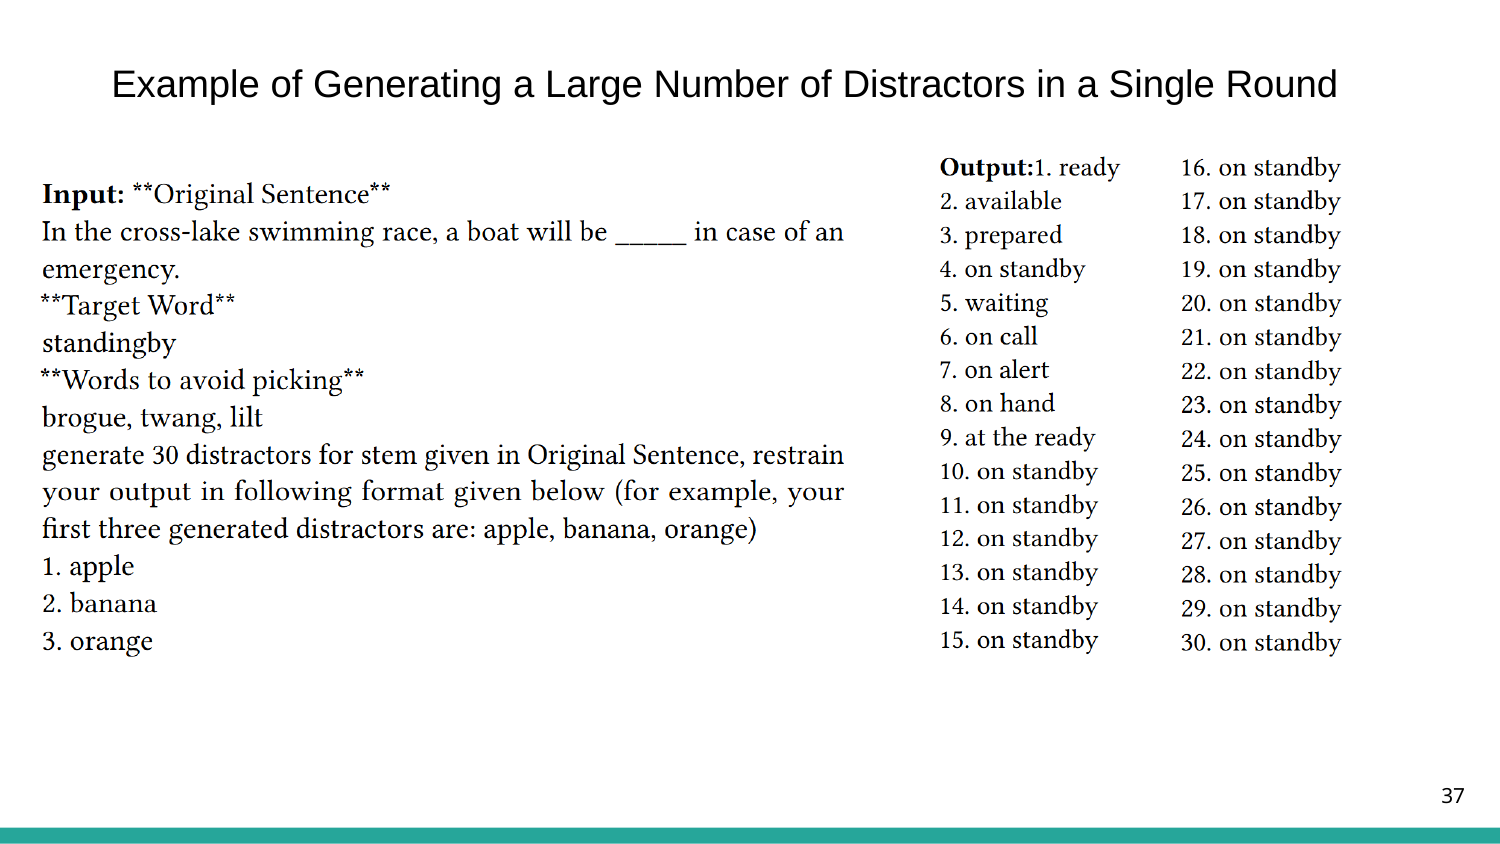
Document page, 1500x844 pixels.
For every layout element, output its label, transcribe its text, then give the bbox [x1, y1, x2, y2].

slide_number ‹#› [1389, 764, 1480, 830]
picture [38, 176, 873, 659]
title Example of Generating a Large Number of Distractors in a Single Round [96, 43, 1480, 151]
picture [931, 150, 1139, 659]
picture [1175, 150, 1350, 659]
